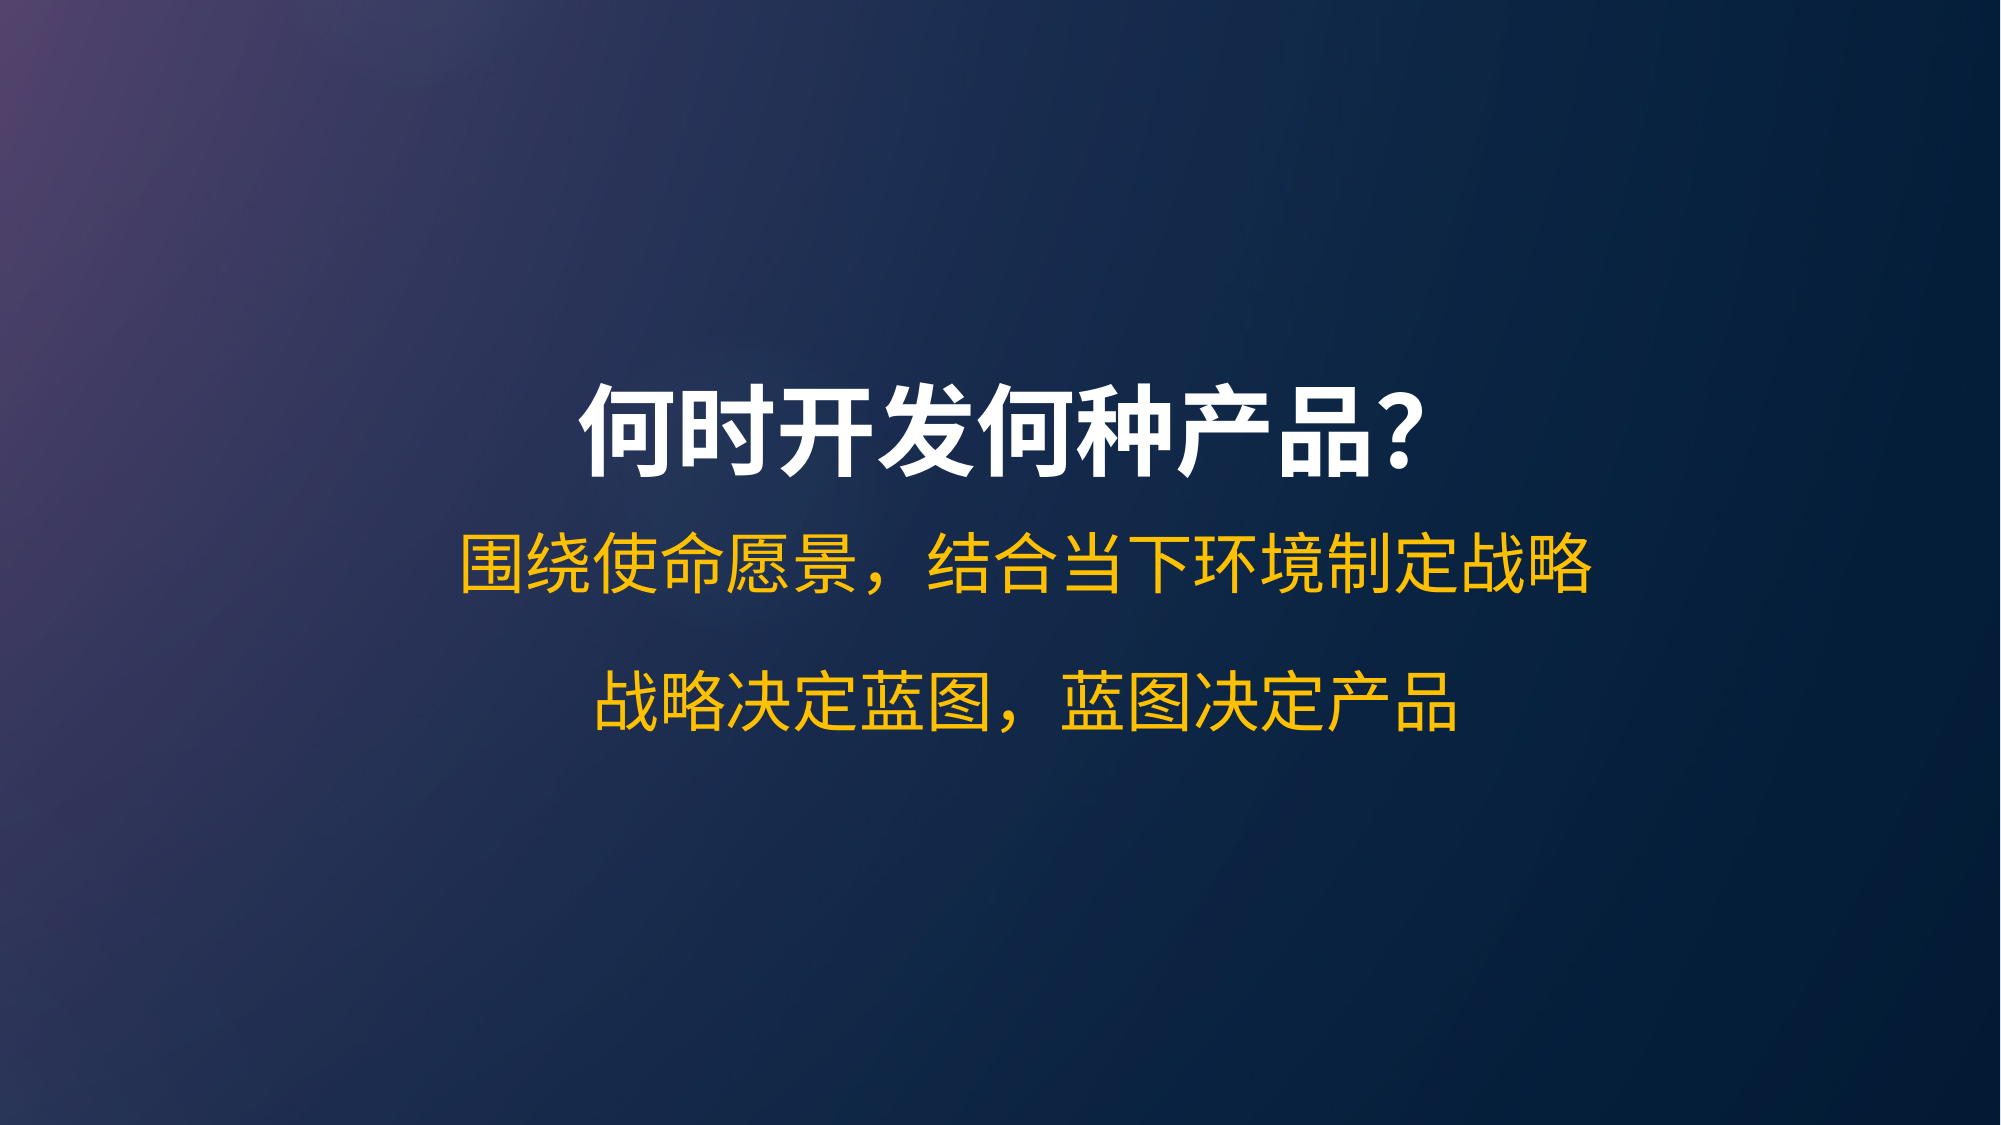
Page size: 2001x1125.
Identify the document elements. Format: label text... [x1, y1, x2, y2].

text_box 战略决定蓝图，蓝图决定产品 [577, 652, 1475, 748]
text_box 围绕使命愿景，结合当下环境制定战略 [444, 514, 1609, 610]
text_box 何时开发何种产品？ [561, 361, 1492, 497]
picture [0, 0, 2001, 1125]
